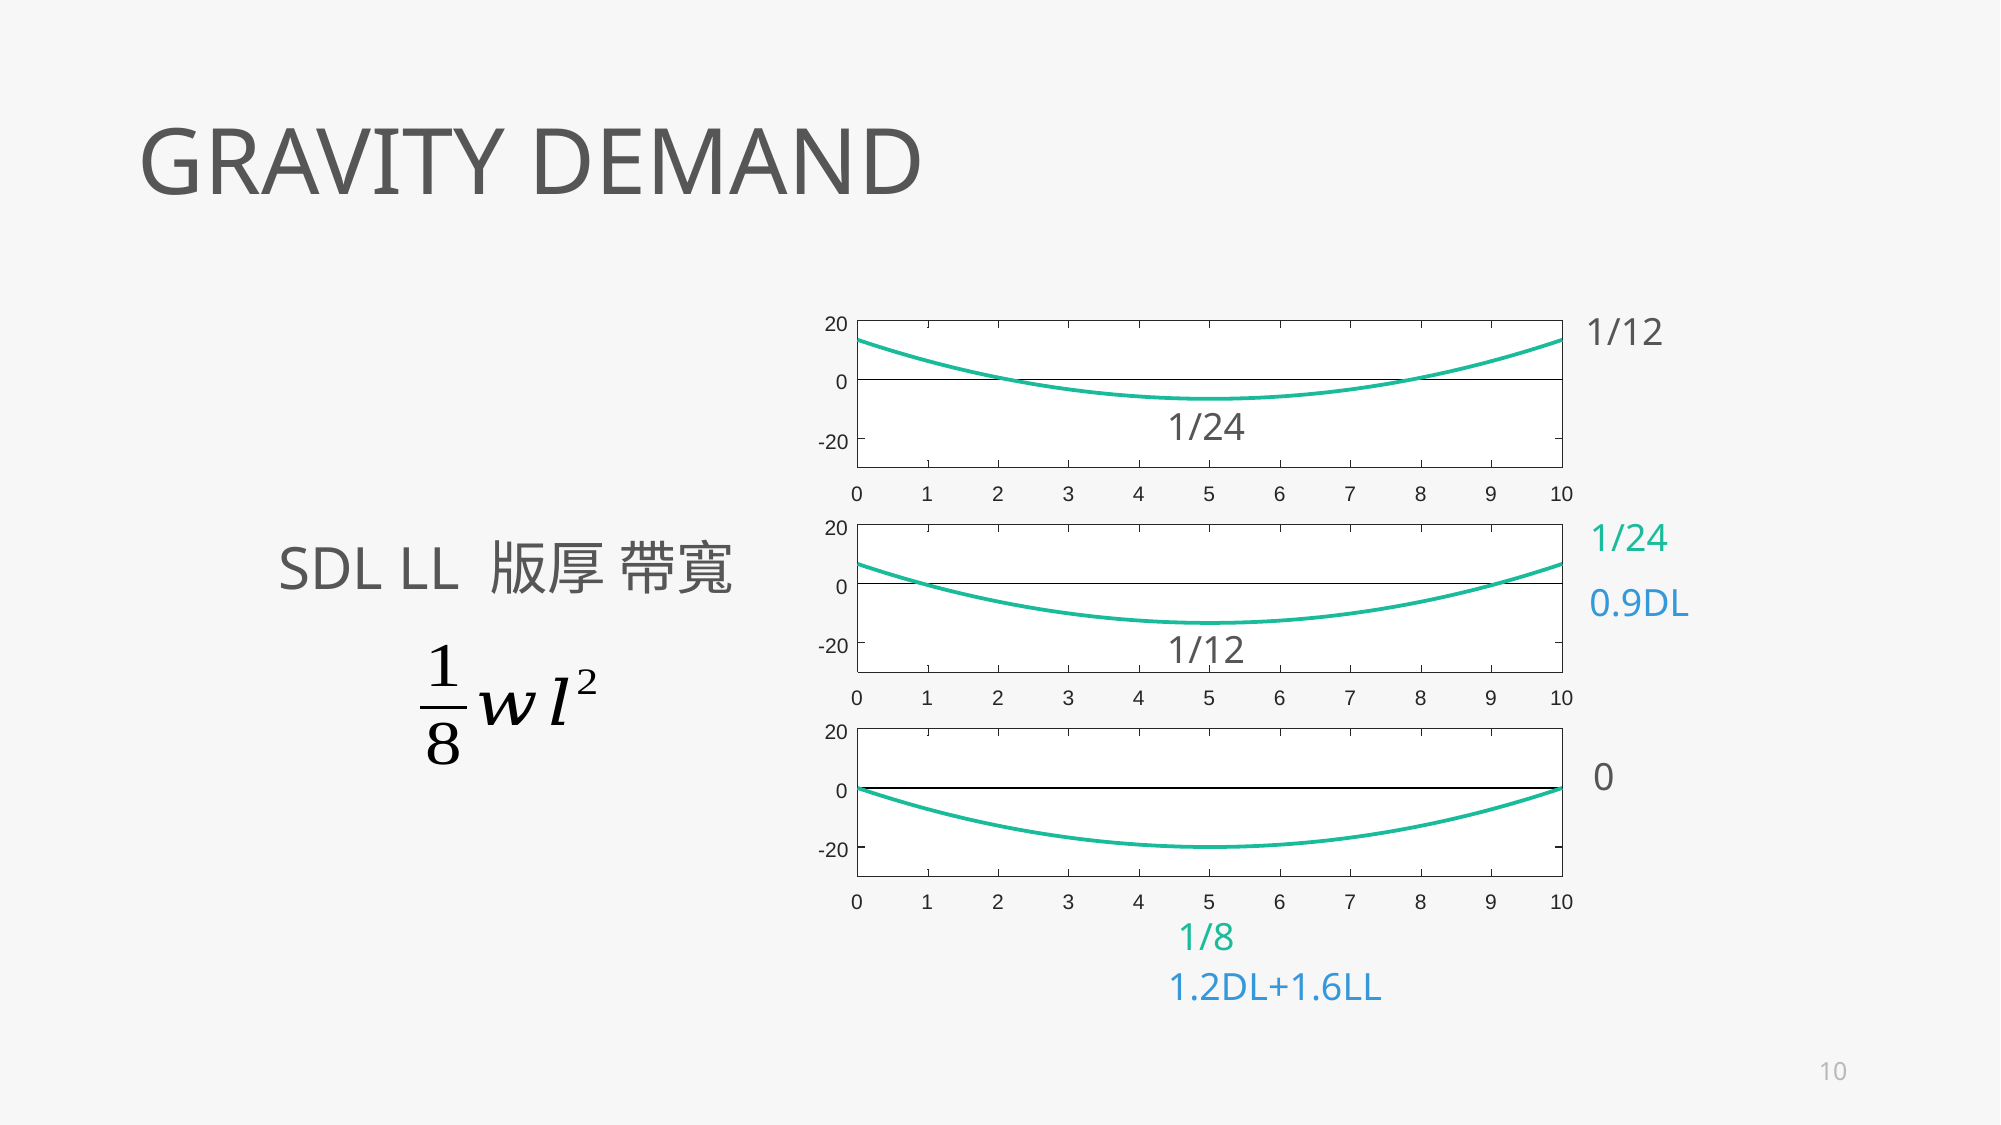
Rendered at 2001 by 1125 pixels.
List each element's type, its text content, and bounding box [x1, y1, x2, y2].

text_box 1/8 [1162, 950, 1250, 956]
list GRAVITY DEMAND [137, 108, 1227, 224]
text_box 1.2DL+1.6LL [1153, 956, 1397, 1016]
text_box SDL LL 版厚 帶寬 [263, 523, 738, 609]
text_box 1/12 [1647, 301, 1679, 361]
text_box 0.9DL [1647, 571, 1705, 631]
slide_number 10 [1412, 1042, 1863, 1103]
text_box 1/24 [1647, 506, 1683, 566]
picture [738, 269, 1647, 950]
